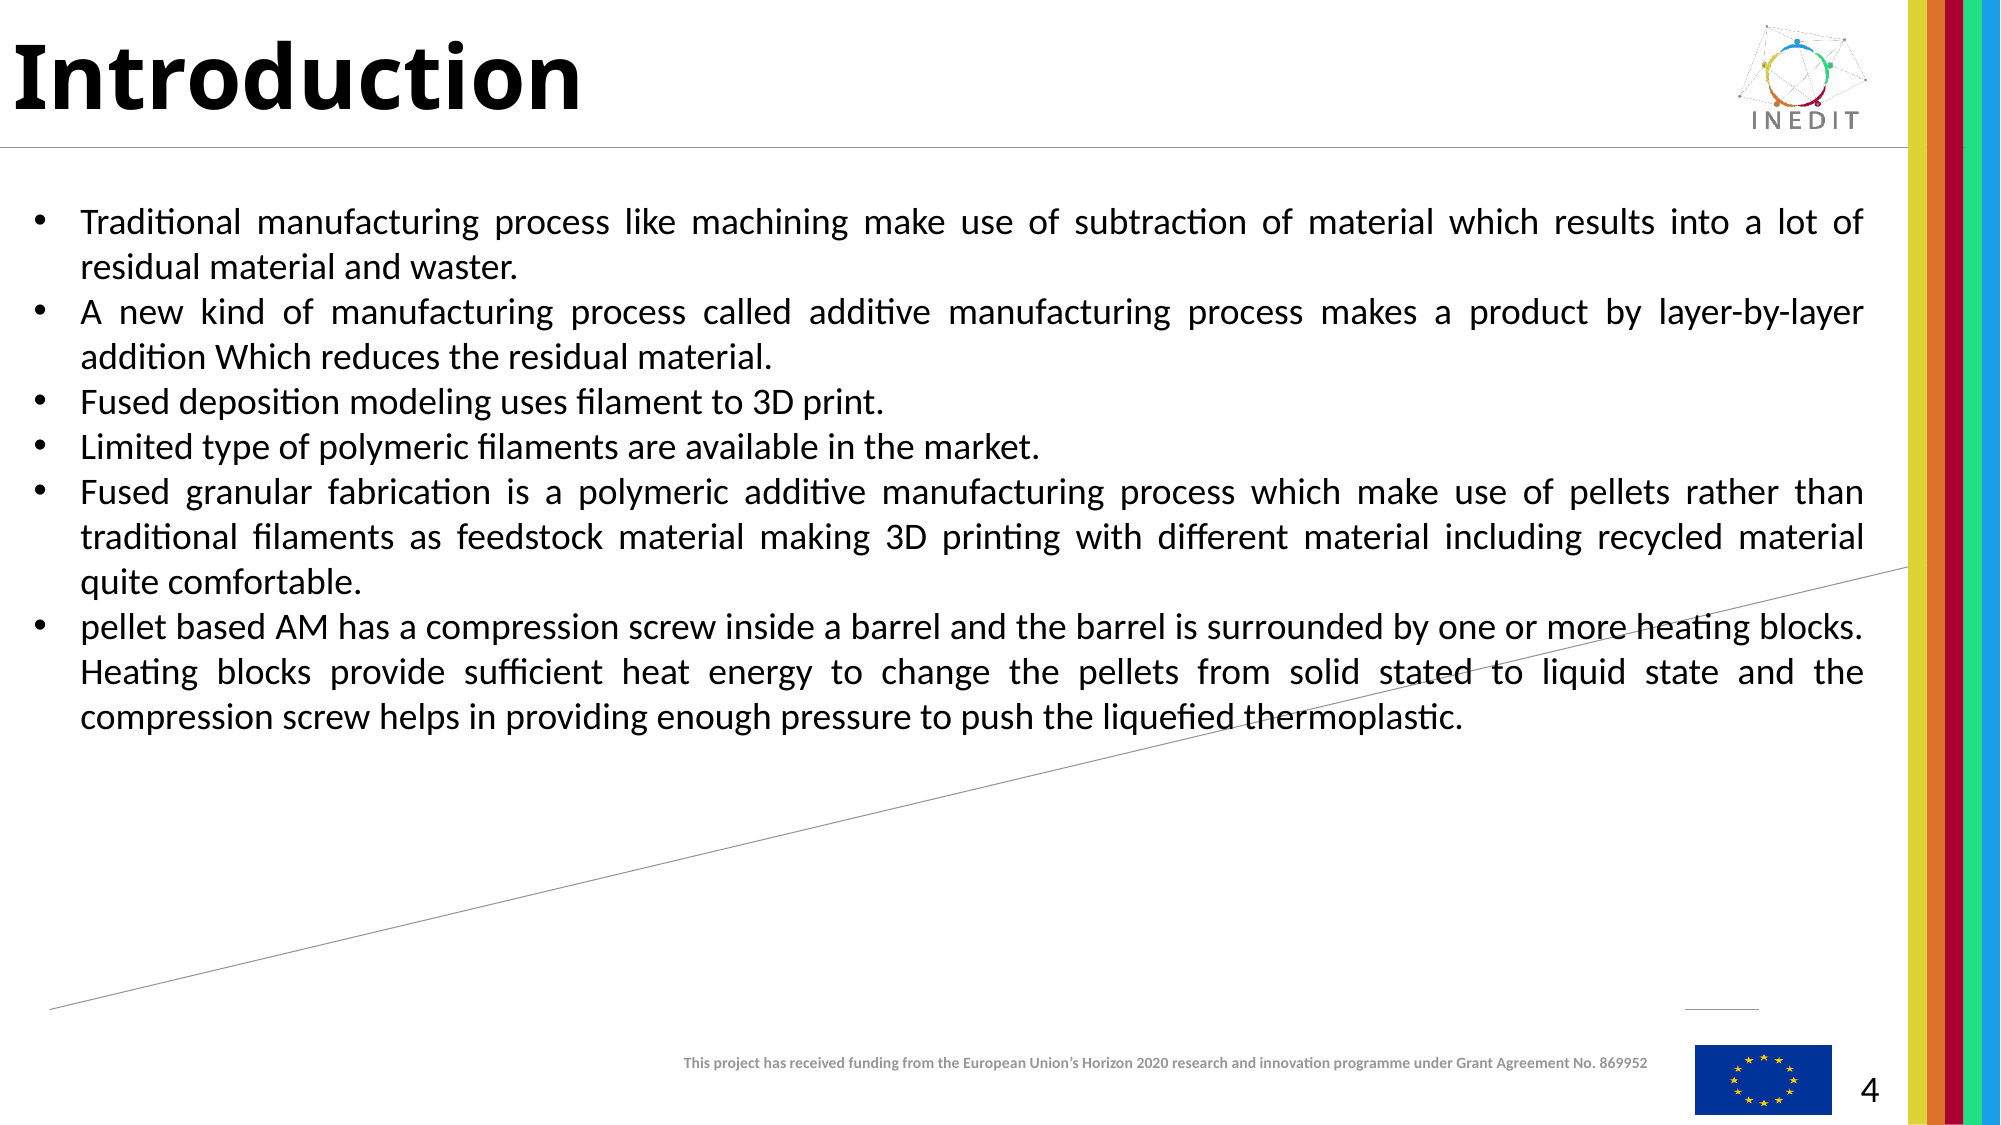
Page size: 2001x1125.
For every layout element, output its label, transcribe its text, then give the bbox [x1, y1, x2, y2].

picture [1738, 25, 1867, 129]
picture [1695, 1045, 1832, 1115]
text_box 4 [1846, 1057, 1892, 1118]
title Introduction [0, 24, 1438, 138]
text_box Traditional manufacturing process like machining make use of subtraction of material which results into a lot of residual material and waster. A new kind of manufacturing process called additive manufacturing process makes a product by layer-by-layer addition Which reduces the residual material. Fused deposition modeling uses filament to 3D print. Limited type of polymeric filaments are available in the market. Fused granular fabrication is a polymeric additive manufacturing process which make use of pellets rather than traditional filaments as feedstock material making 3D printing with different material including recycled material quite comfortable. pellet based AM has a compression screw inside a barrel and the barrel is surrounded by one or more heating blocks. Heating blocks provide sufficient heat energy to change the pellets from solid stated to liquid state and the compression screw helps in providing enough pressure to push the liquefied thermoplastic. [18, 190, 1882, 745]
